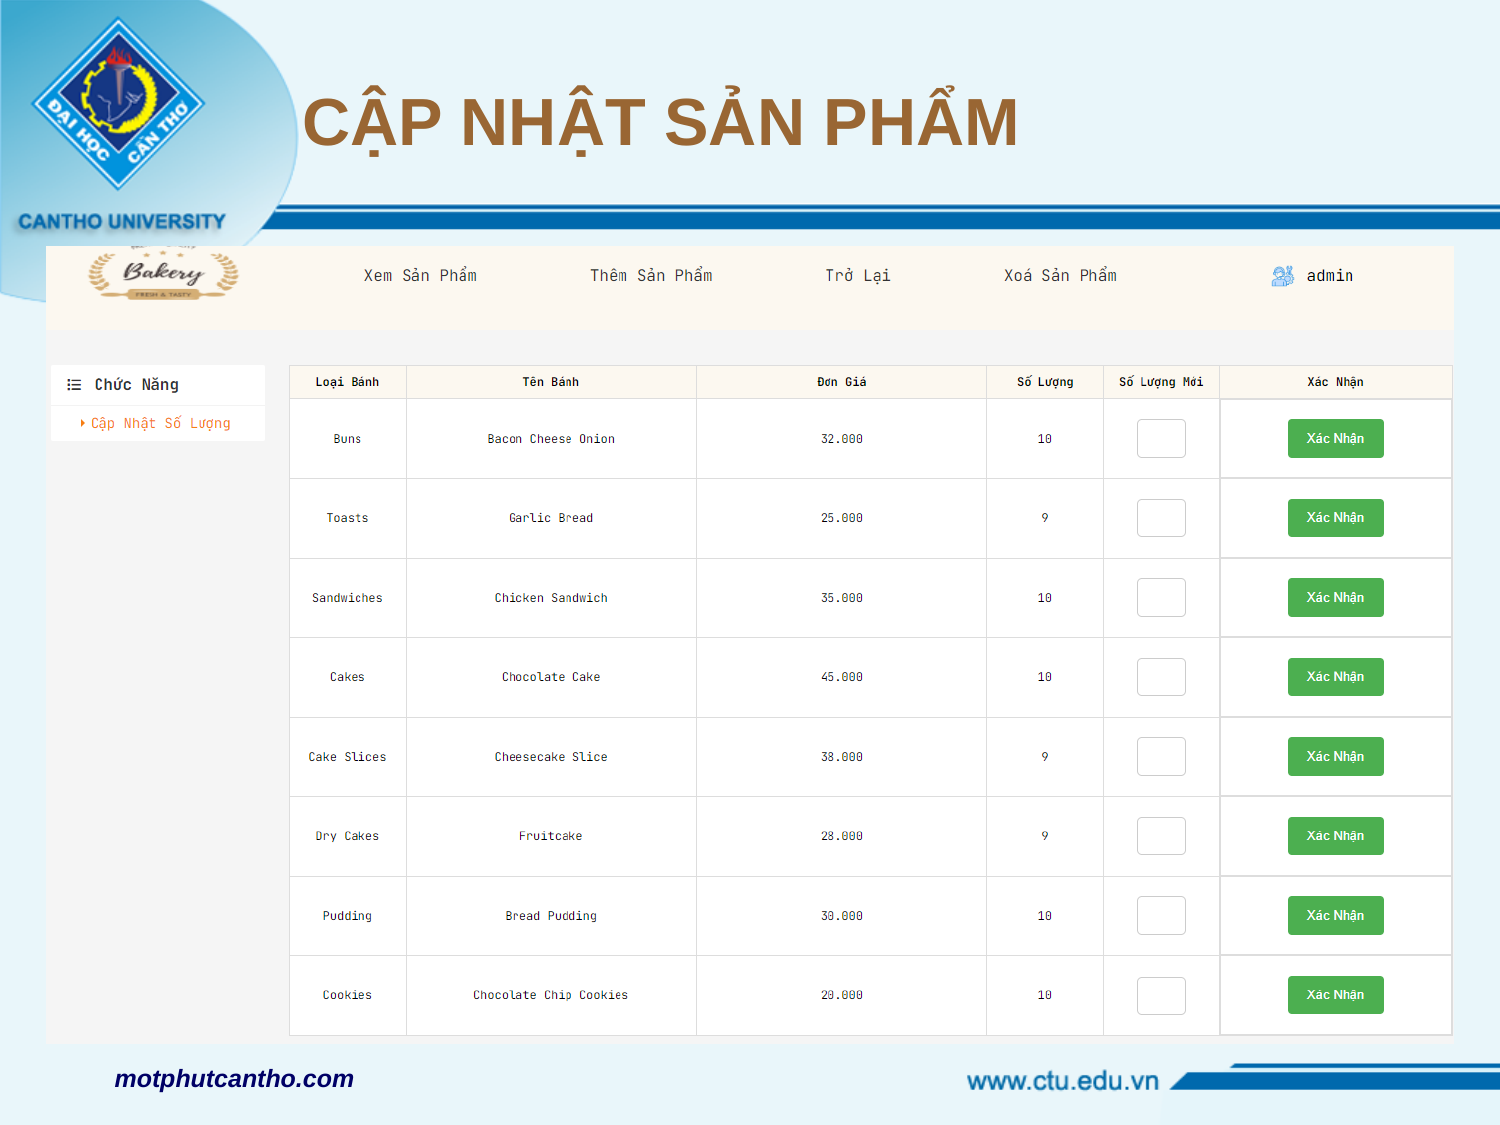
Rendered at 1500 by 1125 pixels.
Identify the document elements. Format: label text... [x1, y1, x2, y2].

picture [0, 0, 1500, 1125]
title CẬP NHẬT SẢN PHẨM [287, 46, 1450, 202]
text_box motphutcantho.com [99, 1054, 675, 1100]
